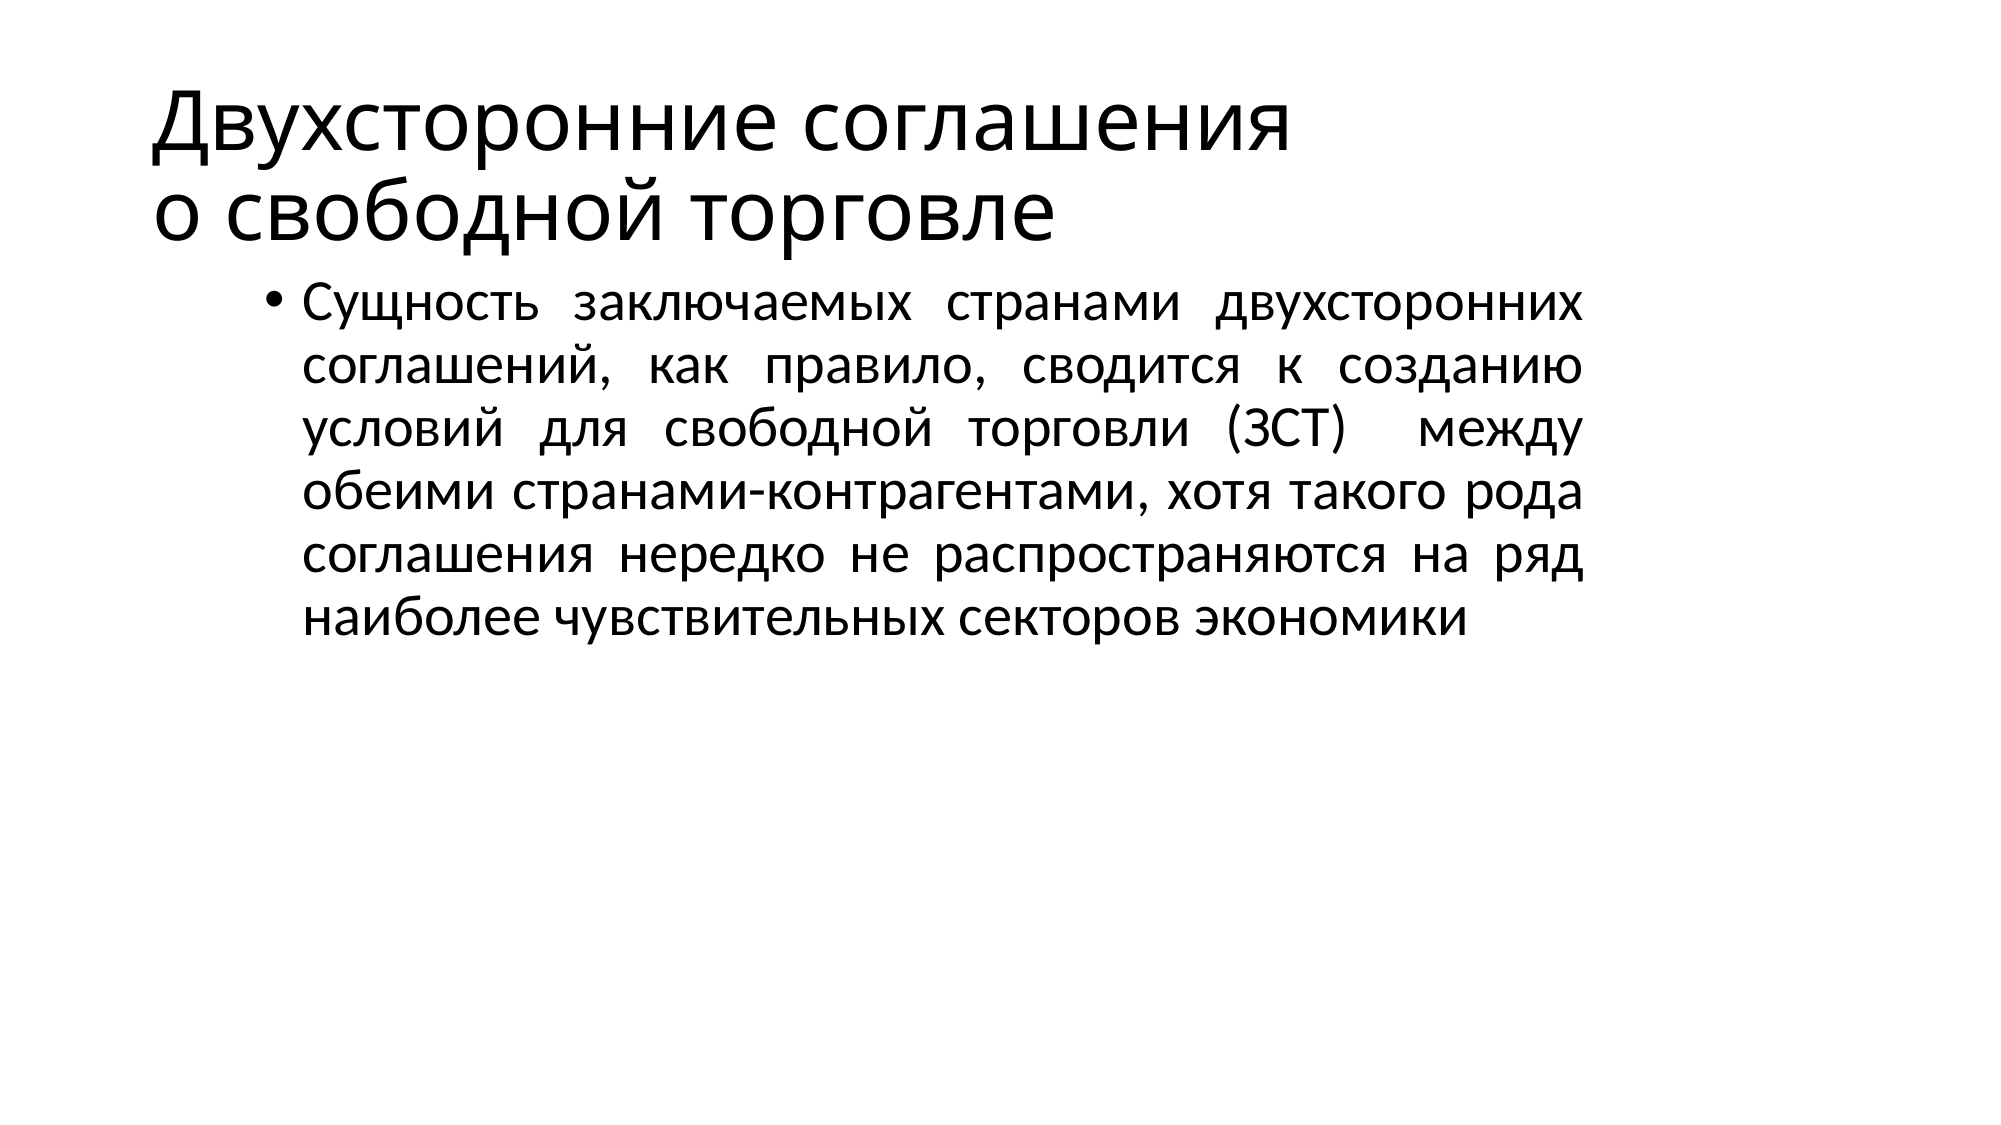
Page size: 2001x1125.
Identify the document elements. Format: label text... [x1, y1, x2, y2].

title Двухсторонние соглашения о свободной торговле [137, 59, 1863, 278]
list Сущность заключаемых странами двухсторонних соглашений, как правило, сводится к созданию условий для свободной торговли (ЗСТ) между обеими странами-контрагентами, хотя такого рода соглашения нередко не распространяются на ряд наиболее чувствительных секторов экономики [249, 262, 1600, 1005]
